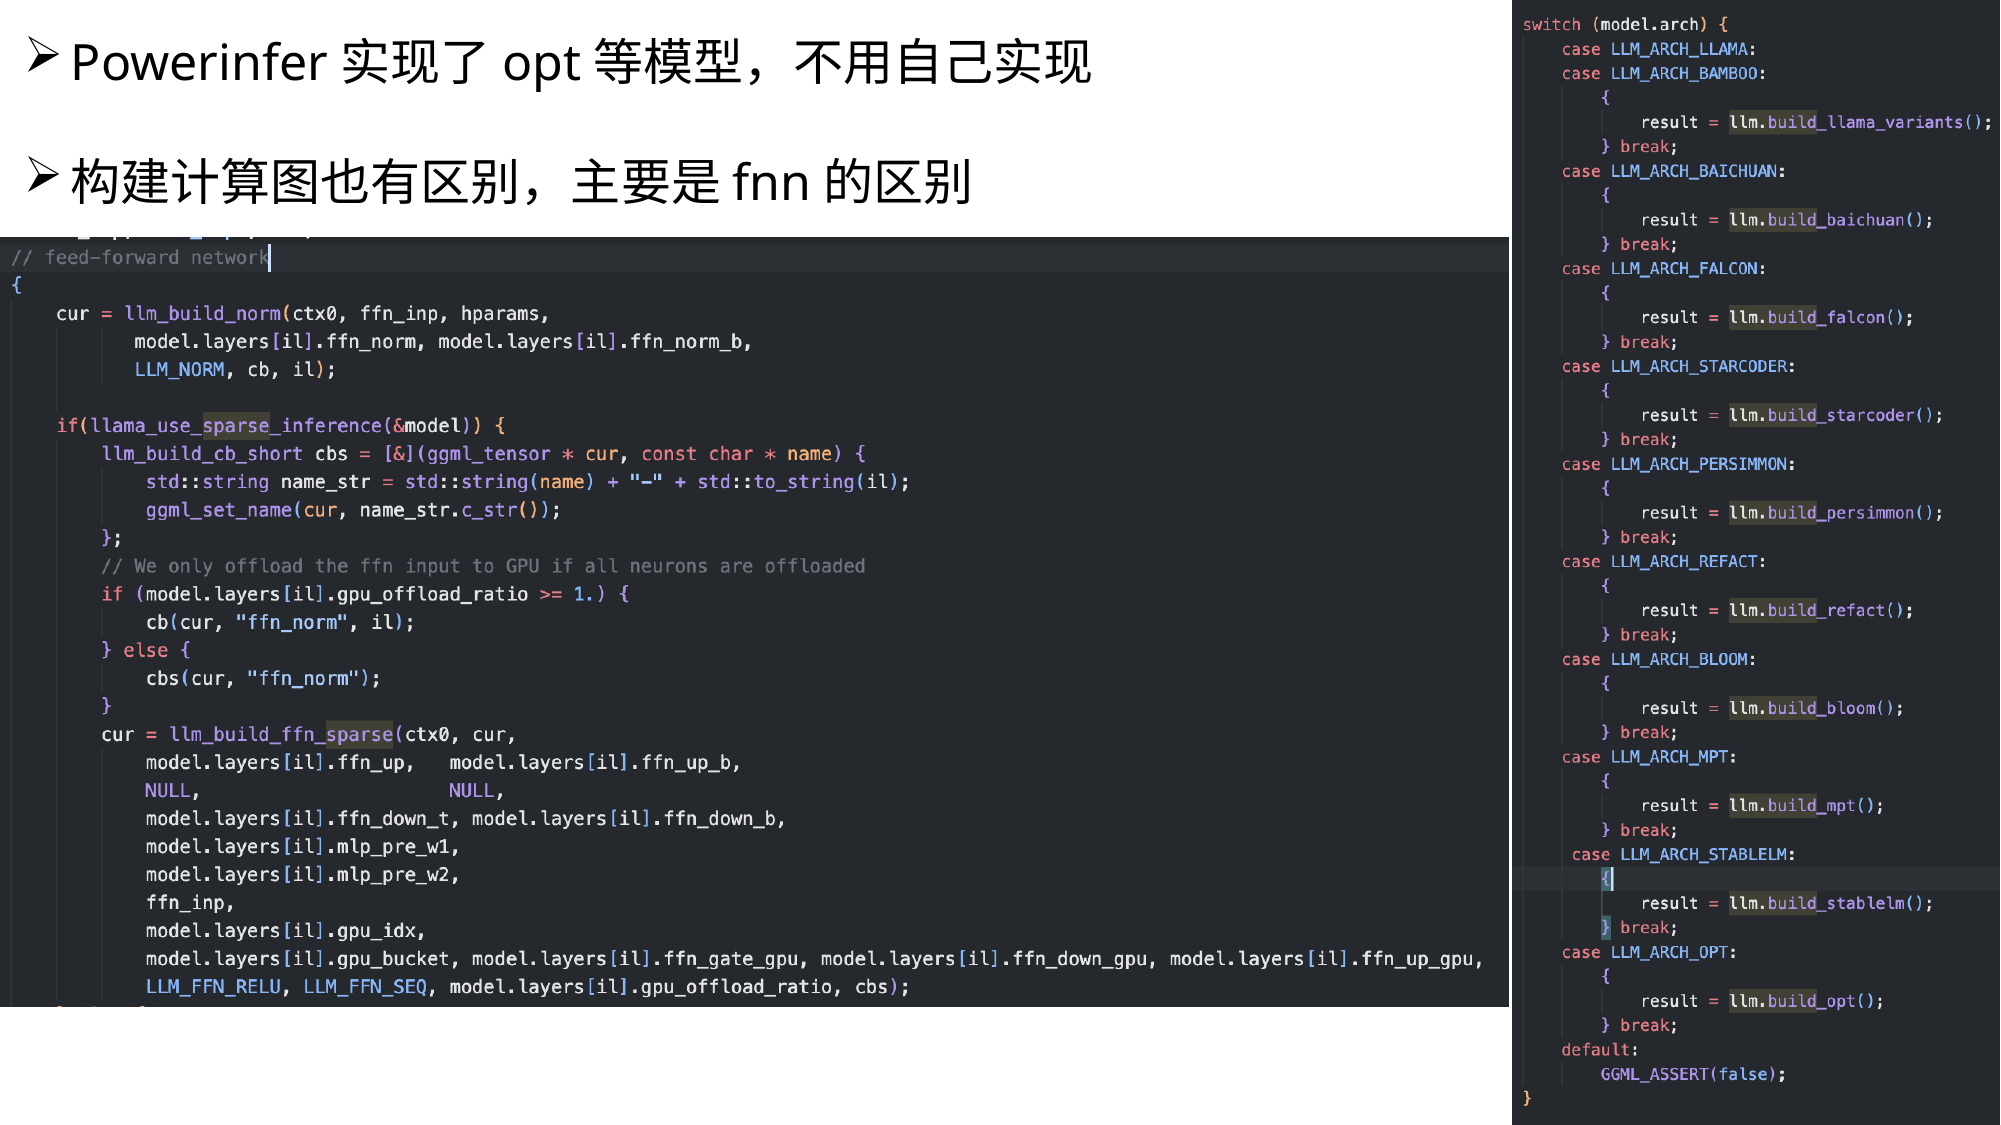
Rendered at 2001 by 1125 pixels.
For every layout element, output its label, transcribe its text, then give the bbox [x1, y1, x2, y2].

text_box Powerinfer实现了opt等模型，不用自己实现 构建计算图也有区别，主要是fnn的区别 [9, 22, 1109, 218]
picture [0, 236, 1509, 1007]
picture [1512, 0, 2000, 1125]
